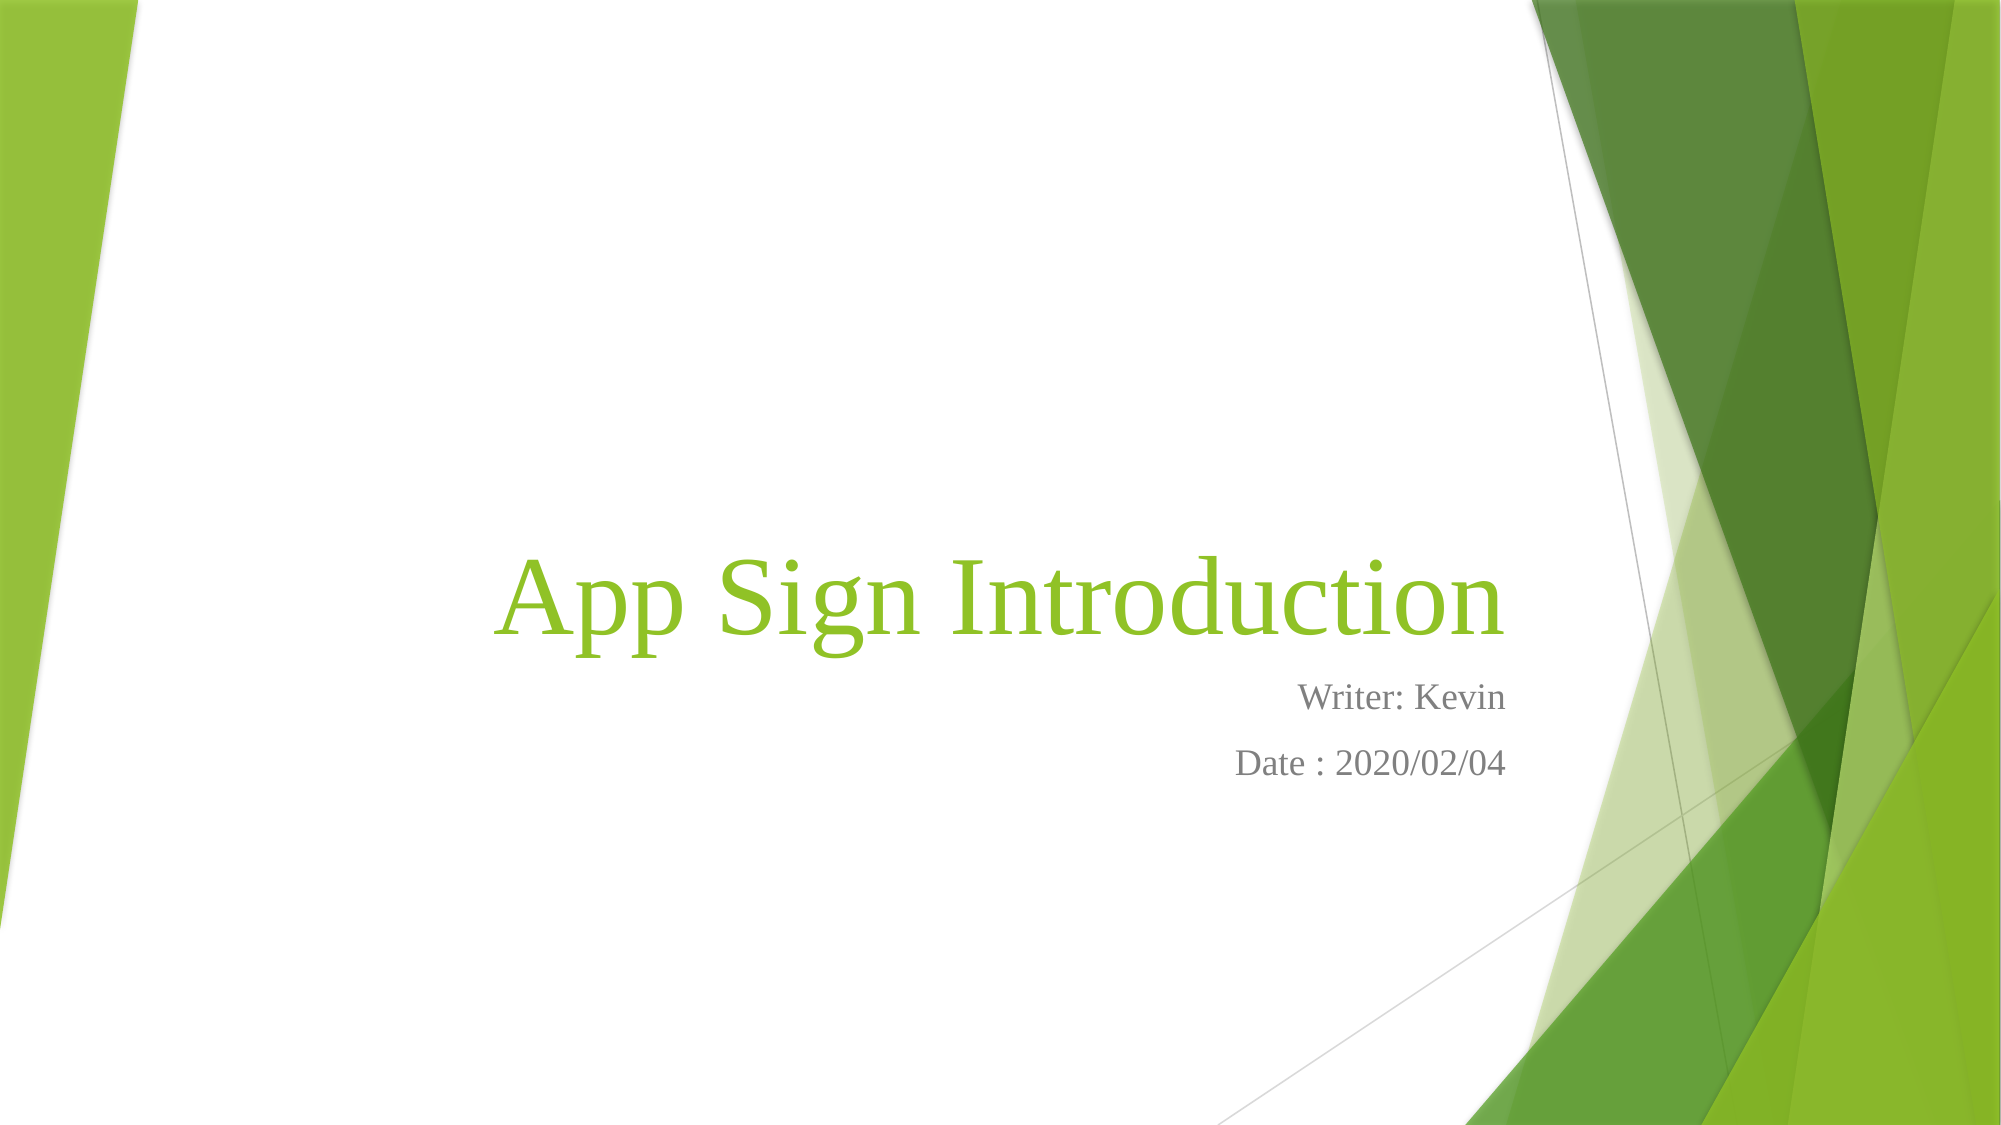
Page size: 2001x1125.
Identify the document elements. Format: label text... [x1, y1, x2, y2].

title App Sign Introduction [247, 394, 1522, 664]
subtitle Writer: Kevin Date : 2020/02/04 [247, 664, 1522, 845]
